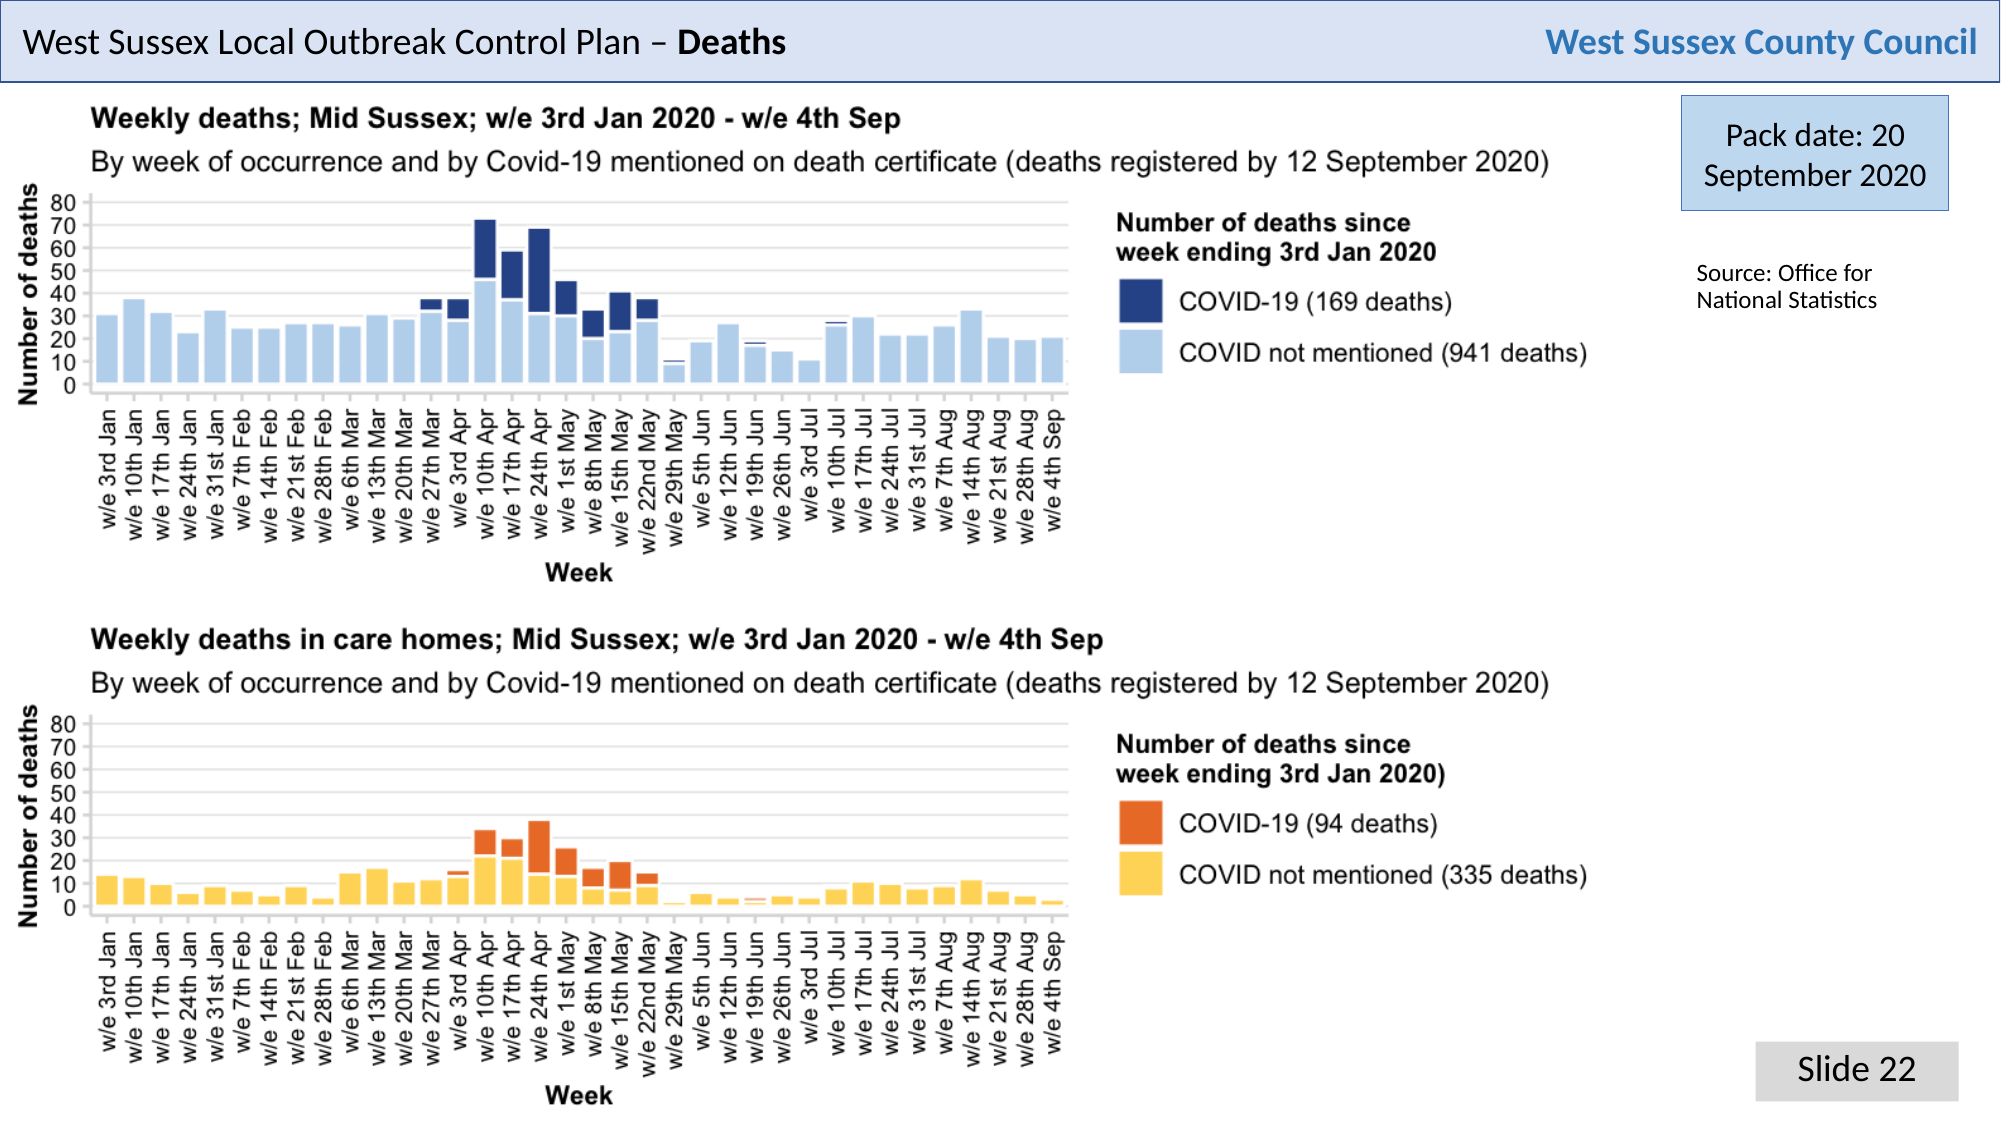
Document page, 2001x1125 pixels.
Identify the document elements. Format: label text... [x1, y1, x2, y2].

picture [3, 91, 1619, 602]
list Source: Office for National Statistics [1681, 252, 1959, 289]
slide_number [1681, 95, 1949, 211]
picture [3, 612, 1619, 1125]
list Slide 22 [1755, 1041, 1959, 1102]
